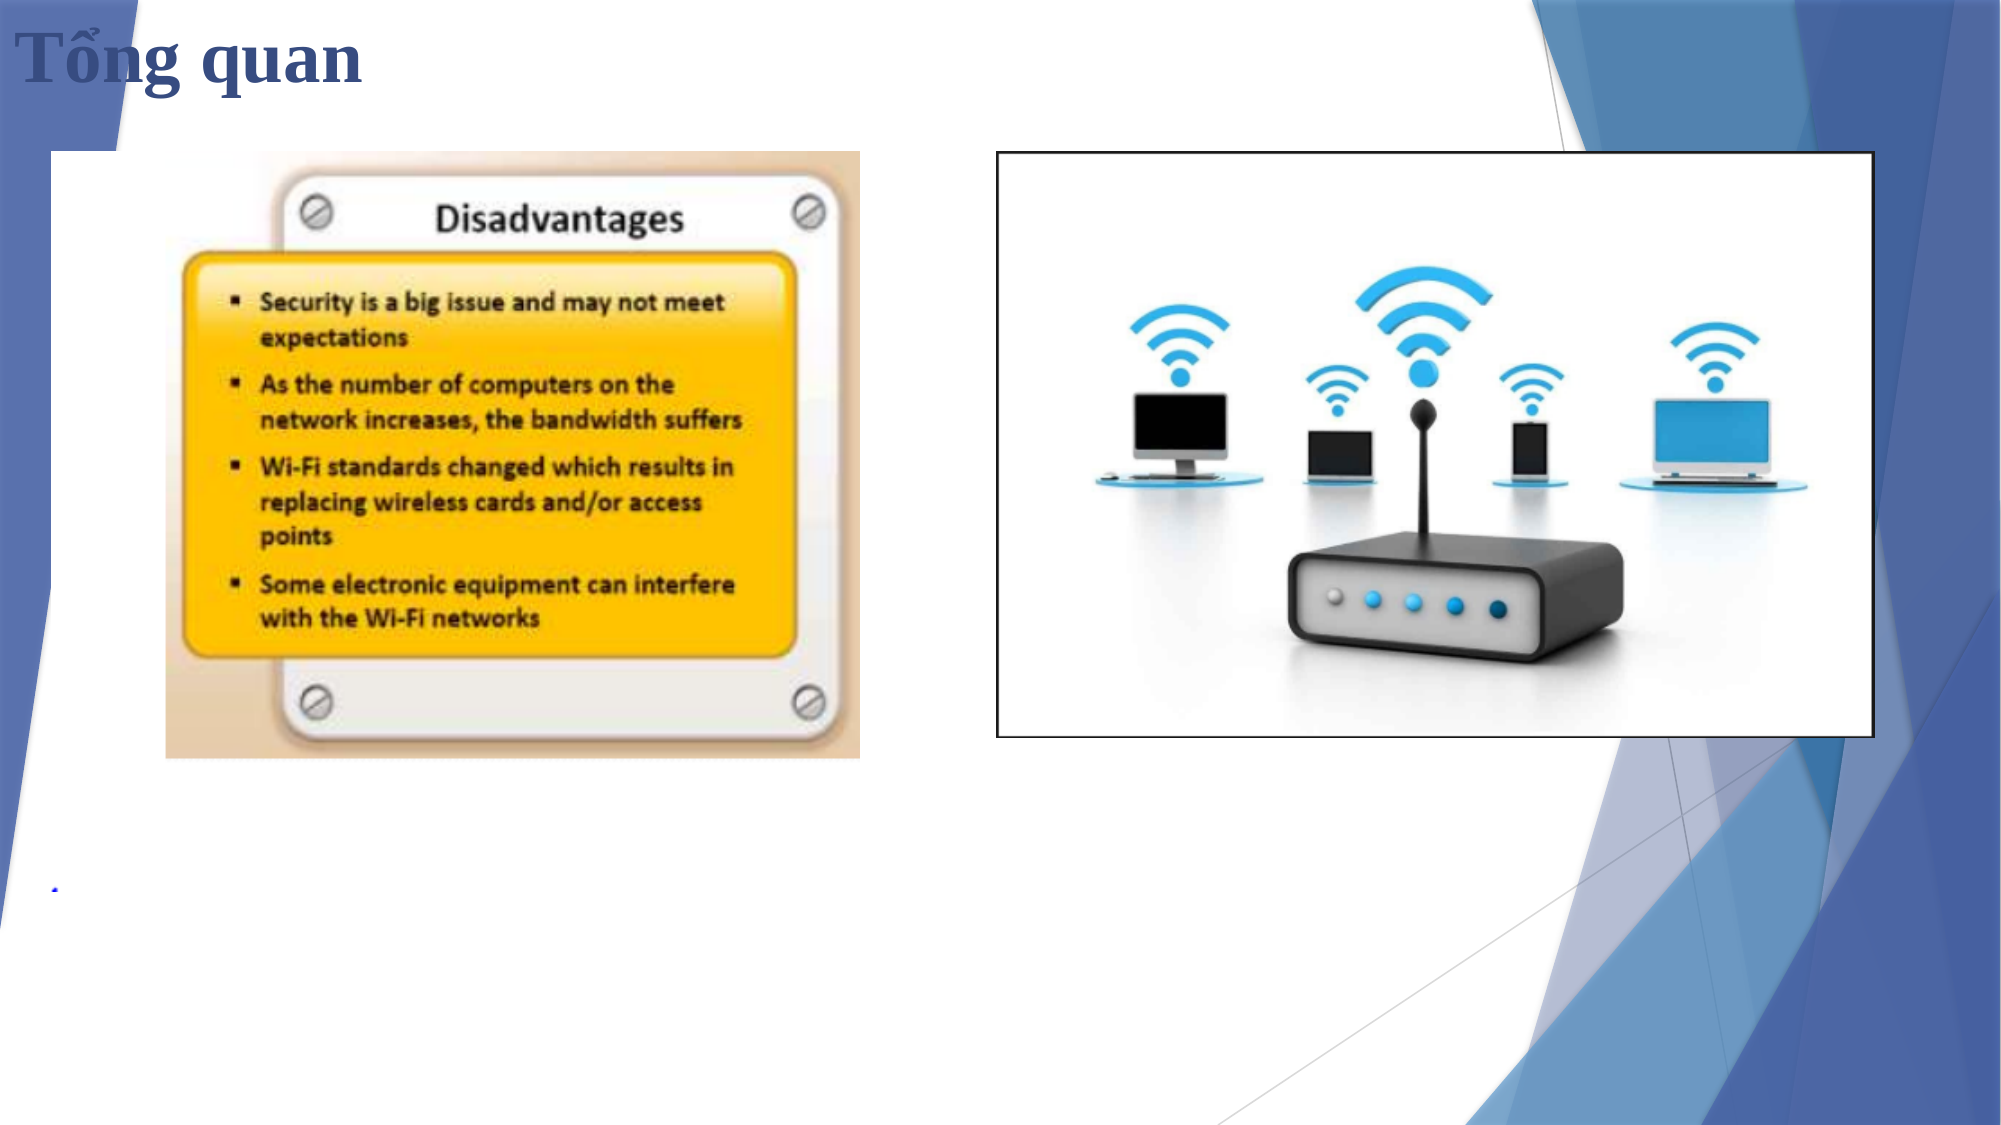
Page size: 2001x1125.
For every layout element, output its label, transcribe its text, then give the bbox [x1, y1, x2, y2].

picture [995, 151, 1876, 739]
picture [50, 151, 861, 893]
text_box Tổng quan [0, 0, 2000, 105]
